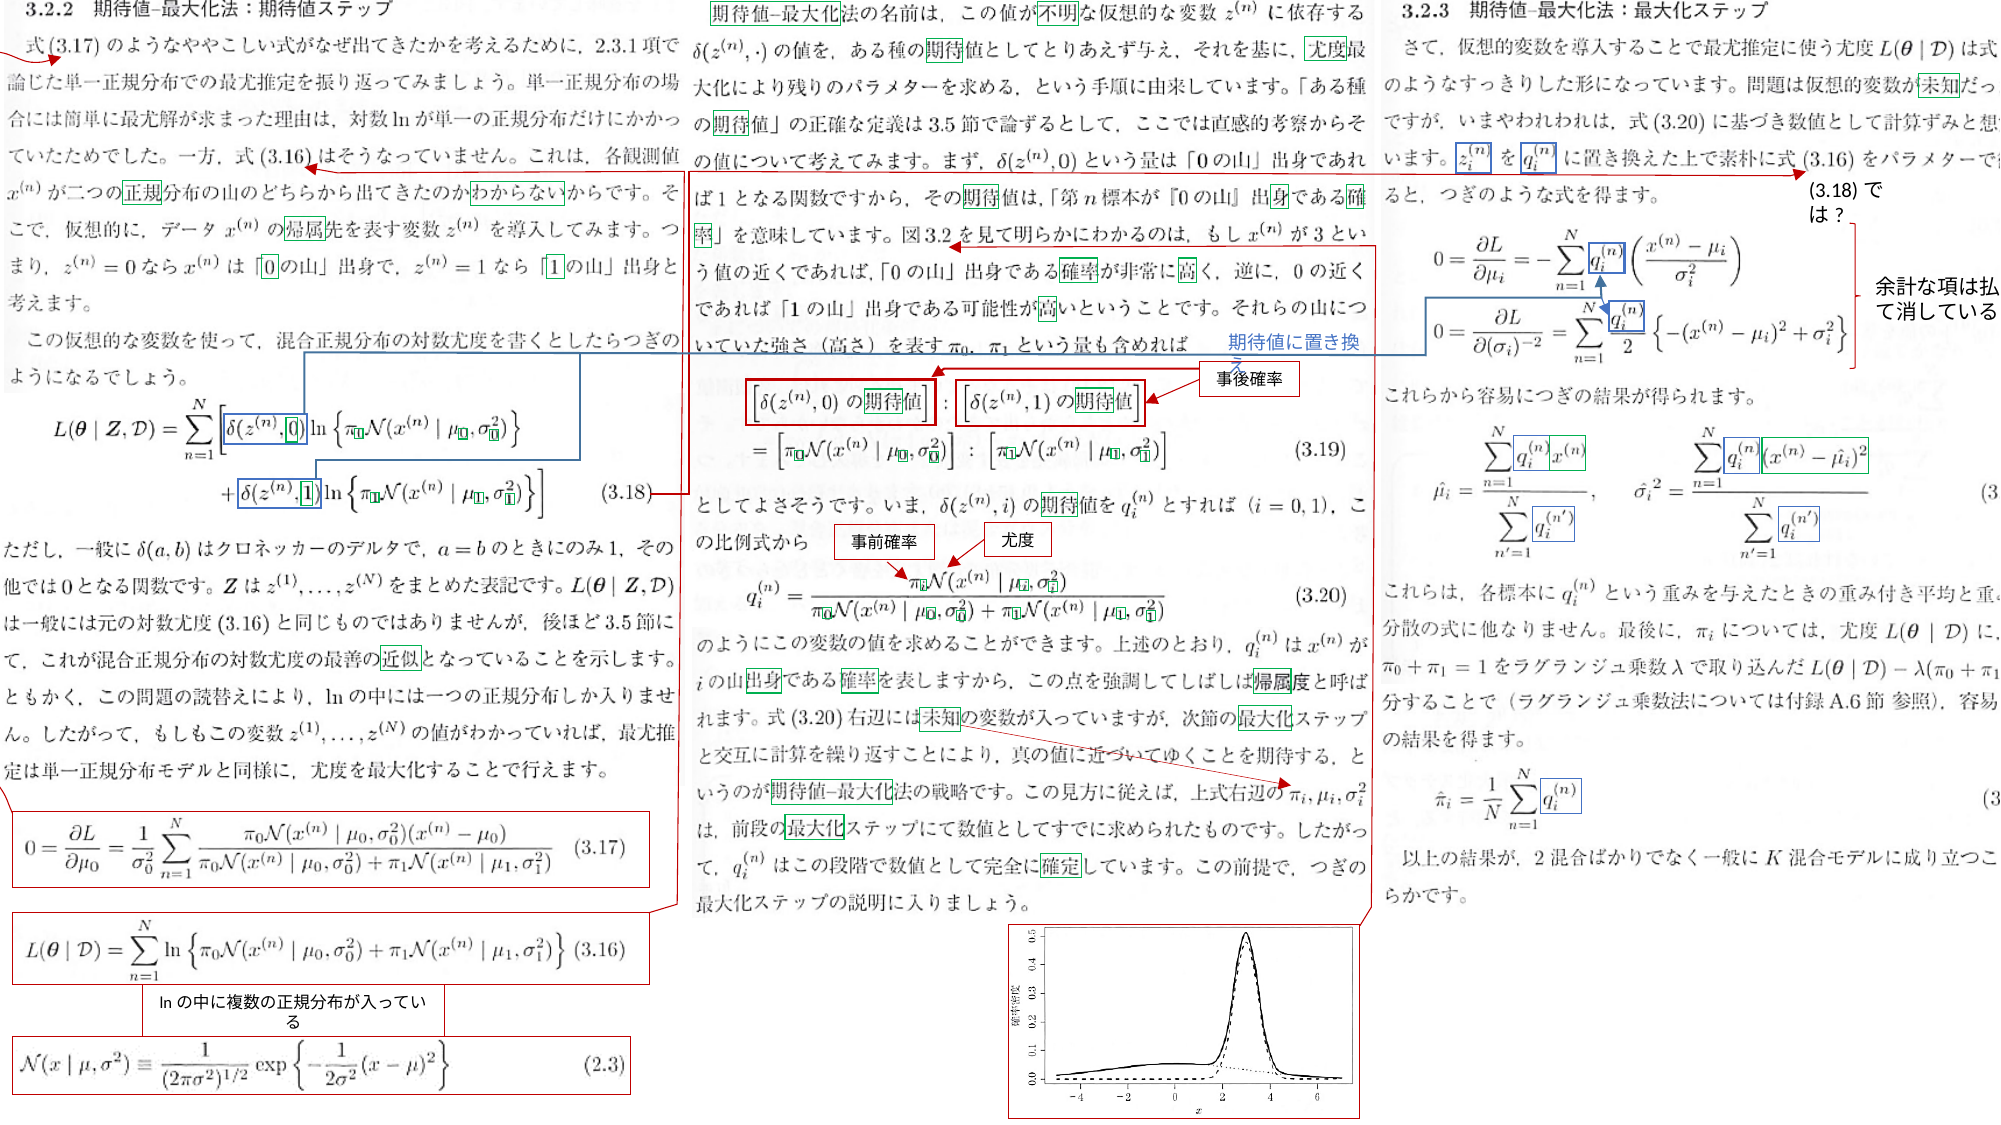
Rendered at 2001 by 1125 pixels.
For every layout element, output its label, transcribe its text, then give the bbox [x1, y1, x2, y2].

picture [1381, 0, 2000, 910]
text_box [685, 373, 689, 495]
text_box 期待値に置き換え [1375, 323, 1381, 384]
picture [689, 0, 1375, 918]
picture [12, 811, 650, 888]
picture [1008, 924, 1360, 1119]
text_box [685, 352, 689, 374]
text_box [887, 561, 908, 580]
text_box [1355, 918, 1366, 927]
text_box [1145, 379, 1200, 404]
text_box lnの中に複数の正規分布が入っている [142, 985, 445, 1035]
picture [12, 1035, 631, 1095]
text_box [1375, 298, 1381, 323]
text_box [685, 171, 689, 352]
picture [12, 912, 650, 985]
text_box [590, 786, 680, 914]
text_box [947, 539, 985, 568]
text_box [961, 725, 1292, 786]
text_box [0, 51, 4, 392]
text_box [1601, 297, 1610, 316]
picture [0, 0, 685, 786]
text_box [0, 786, 26, 815]
